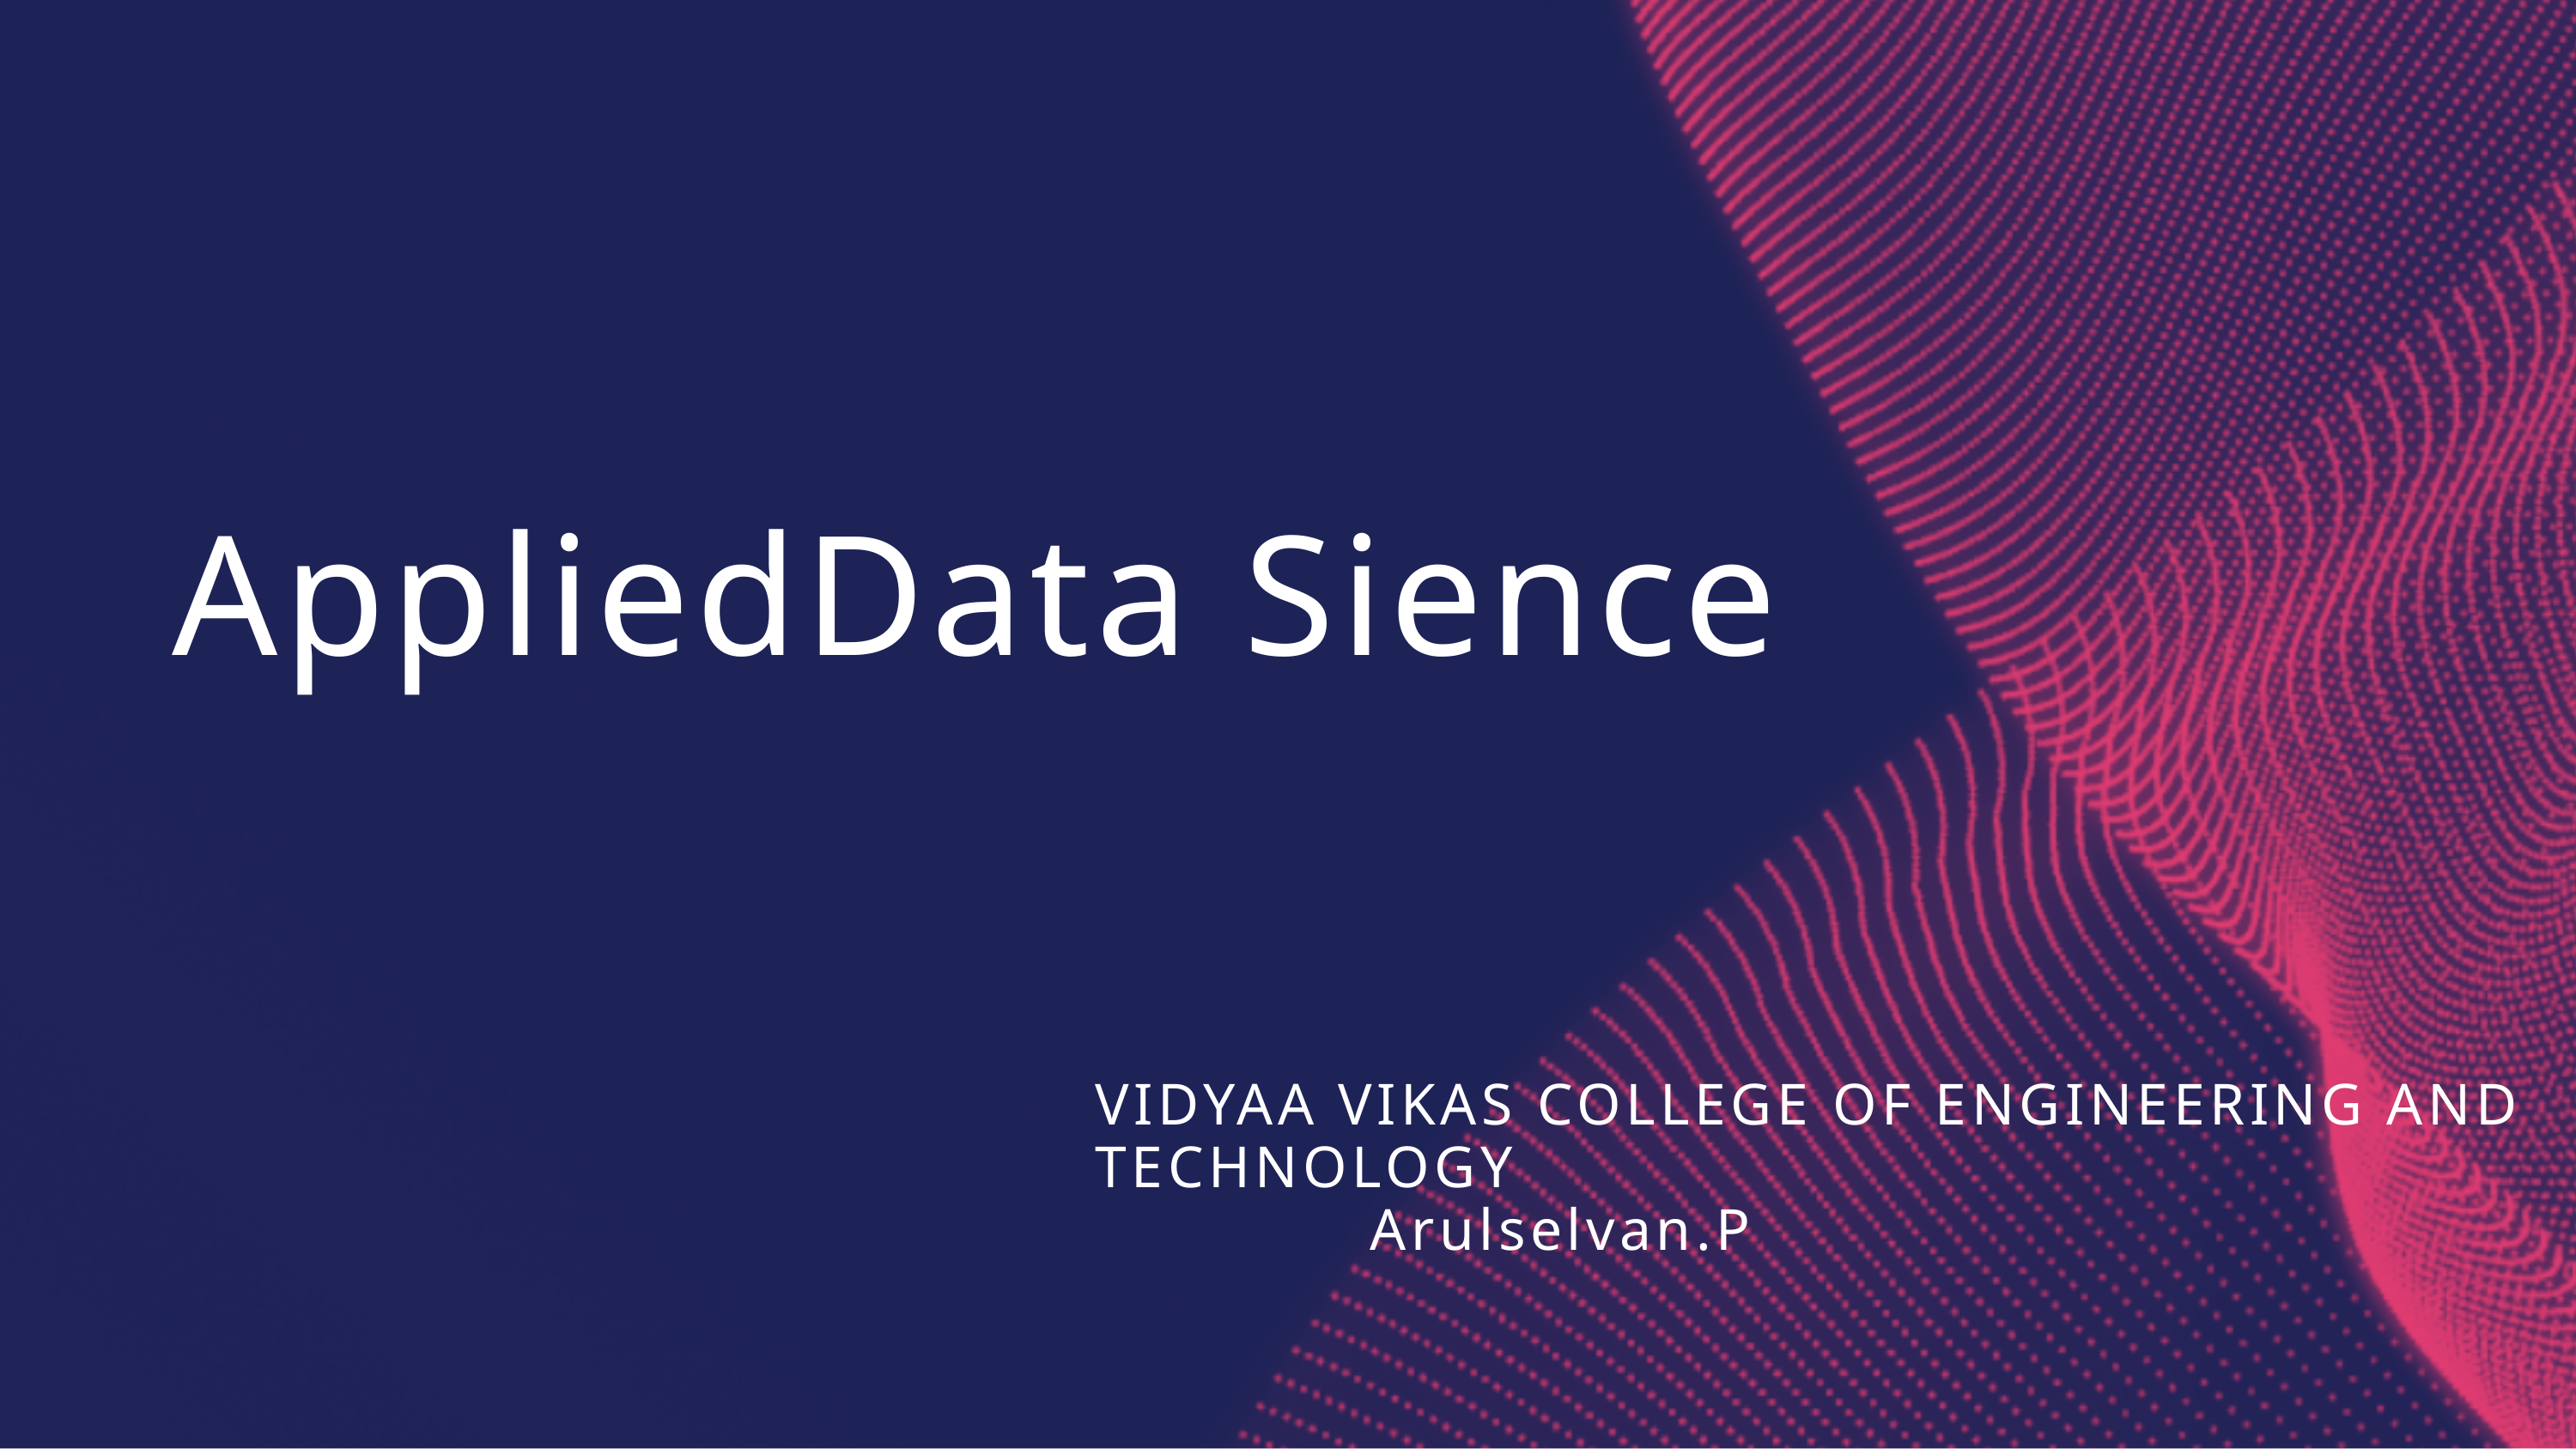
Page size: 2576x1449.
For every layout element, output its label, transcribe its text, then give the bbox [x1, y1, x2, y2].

text_box VIDYAA VIKAS COLLEGE OF ENGINEERING AND TECHNOLOGY Arulselvan.P [1095, 1074, 2576, 1449]
text_box AppliedData Sience [172, 506, 2184, 688]
text_box [0, 0, 2576, 1449]
